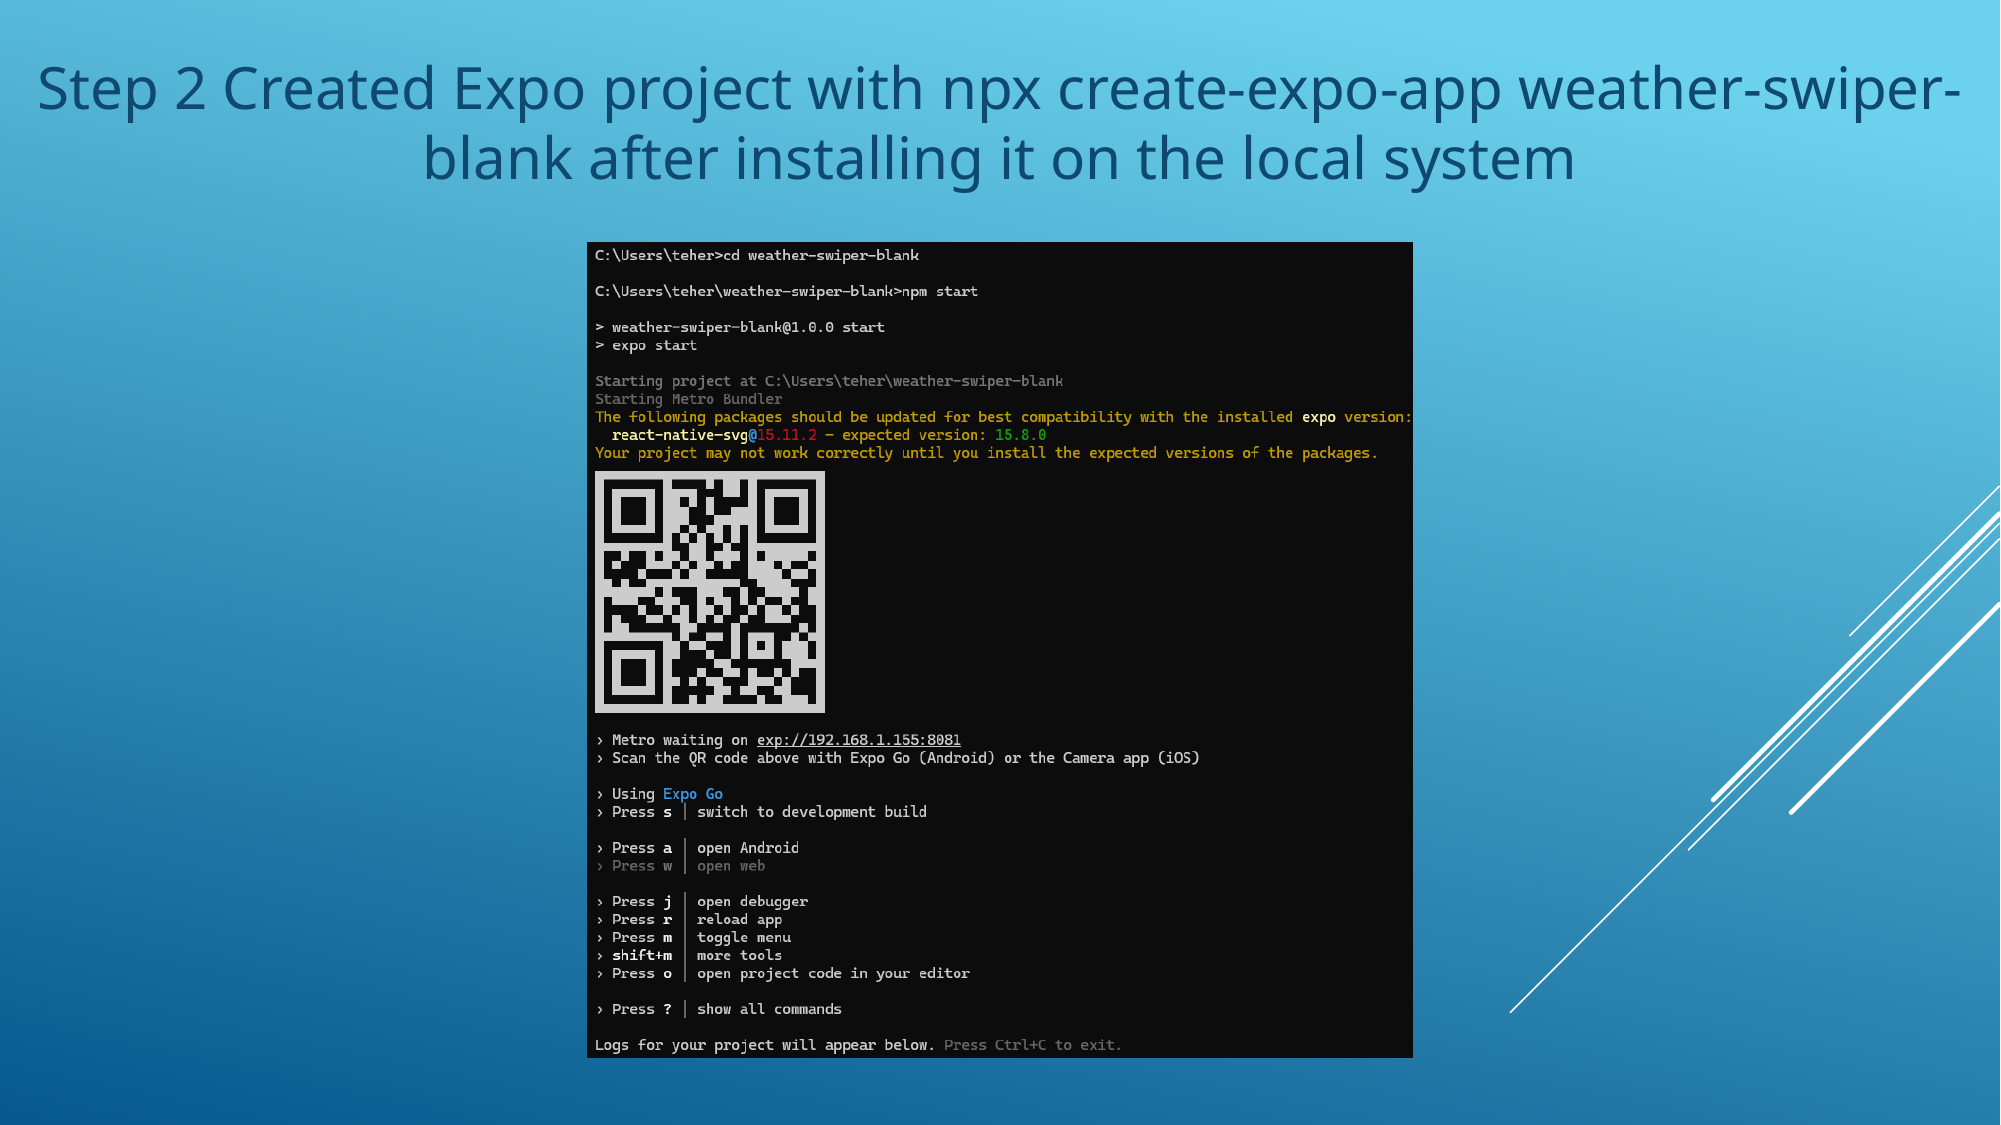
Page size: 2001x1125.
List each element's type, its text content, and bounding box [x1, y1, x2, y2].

picture [587, 241, 1413, 1058]
list Step 2 Created Expo project with npx create-expo-app weather-swiper-blank after installing it on the local system [13, 0, 1987, 243]
